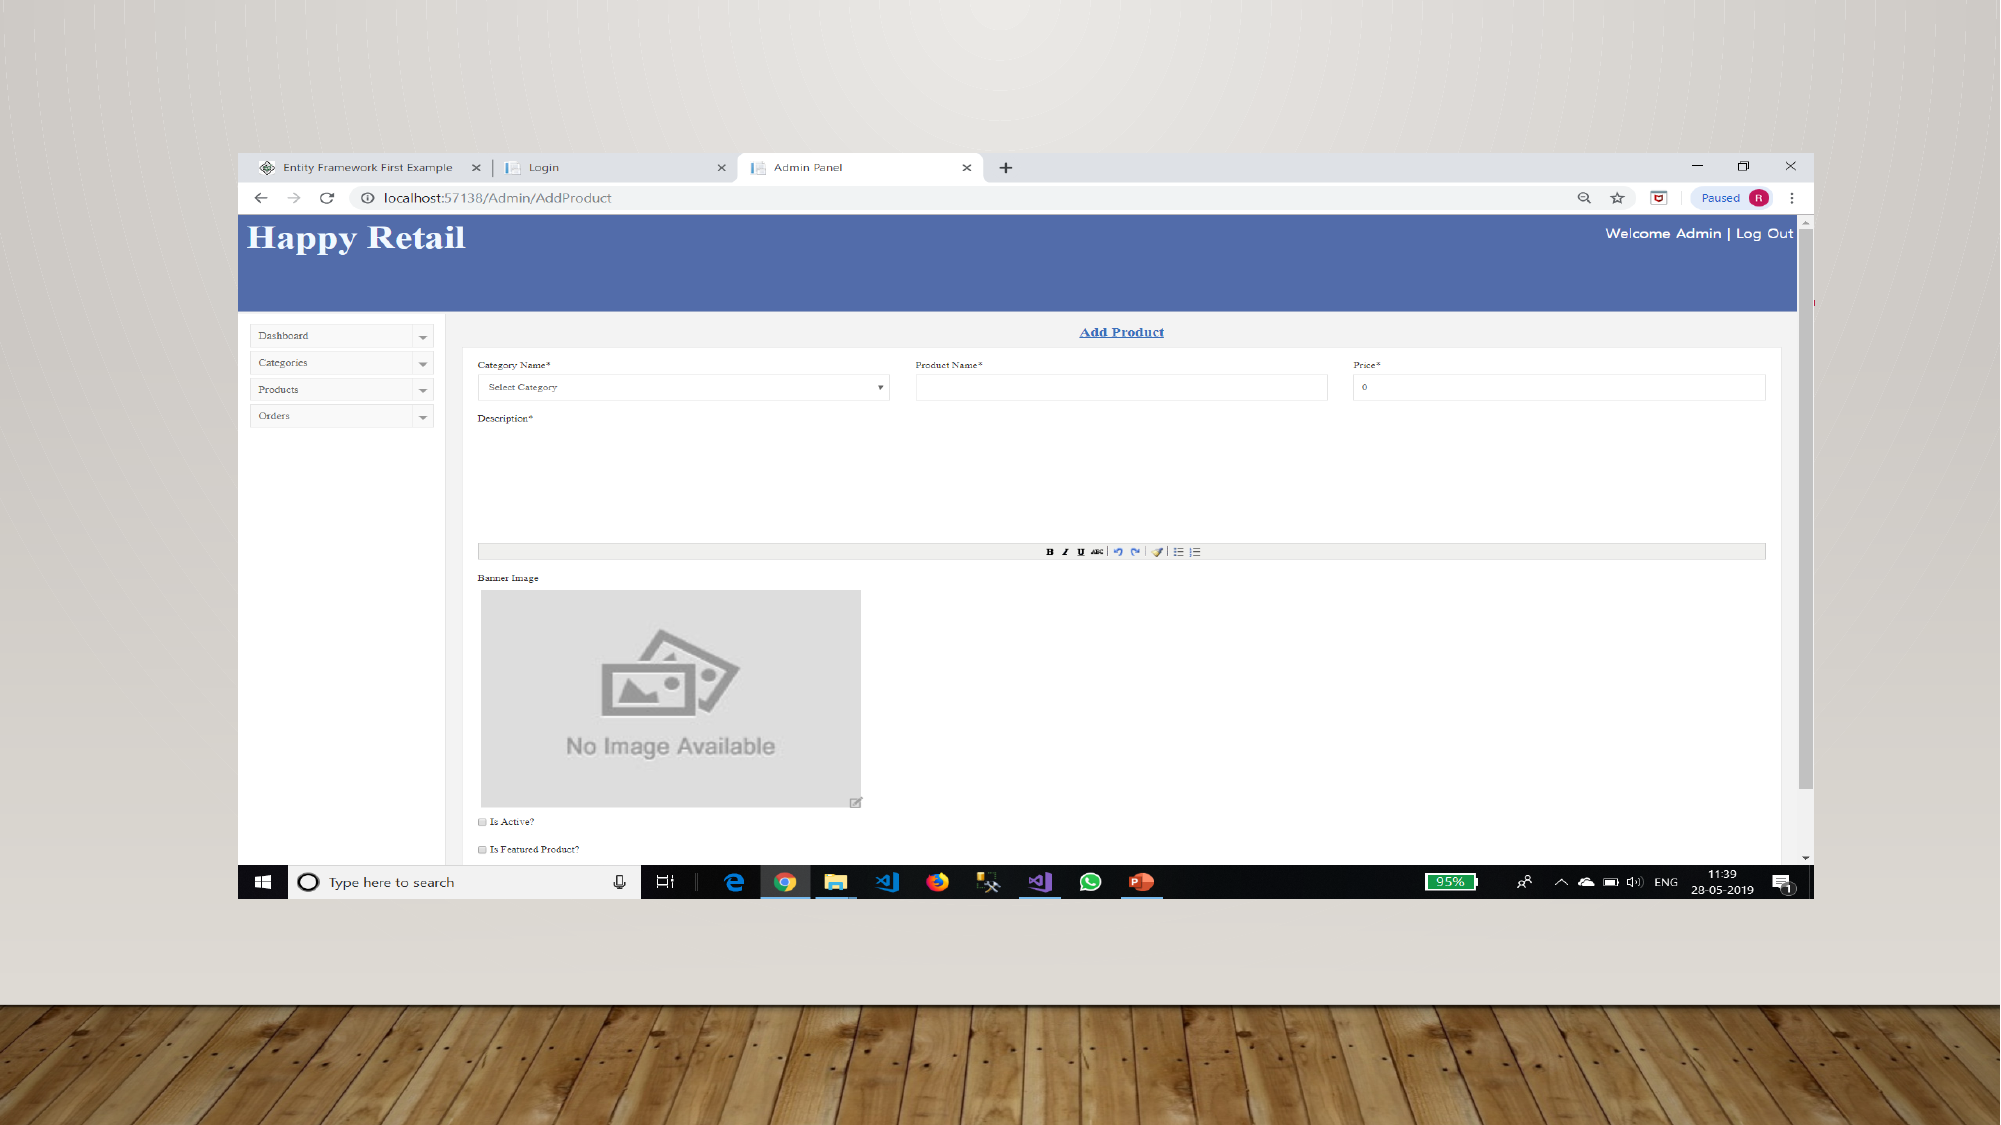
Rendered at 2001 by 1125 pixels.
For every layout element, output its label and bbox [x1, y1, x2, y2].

picture [0, 1005, 2000, 1125]
list [237, 152, 1814, 899]
